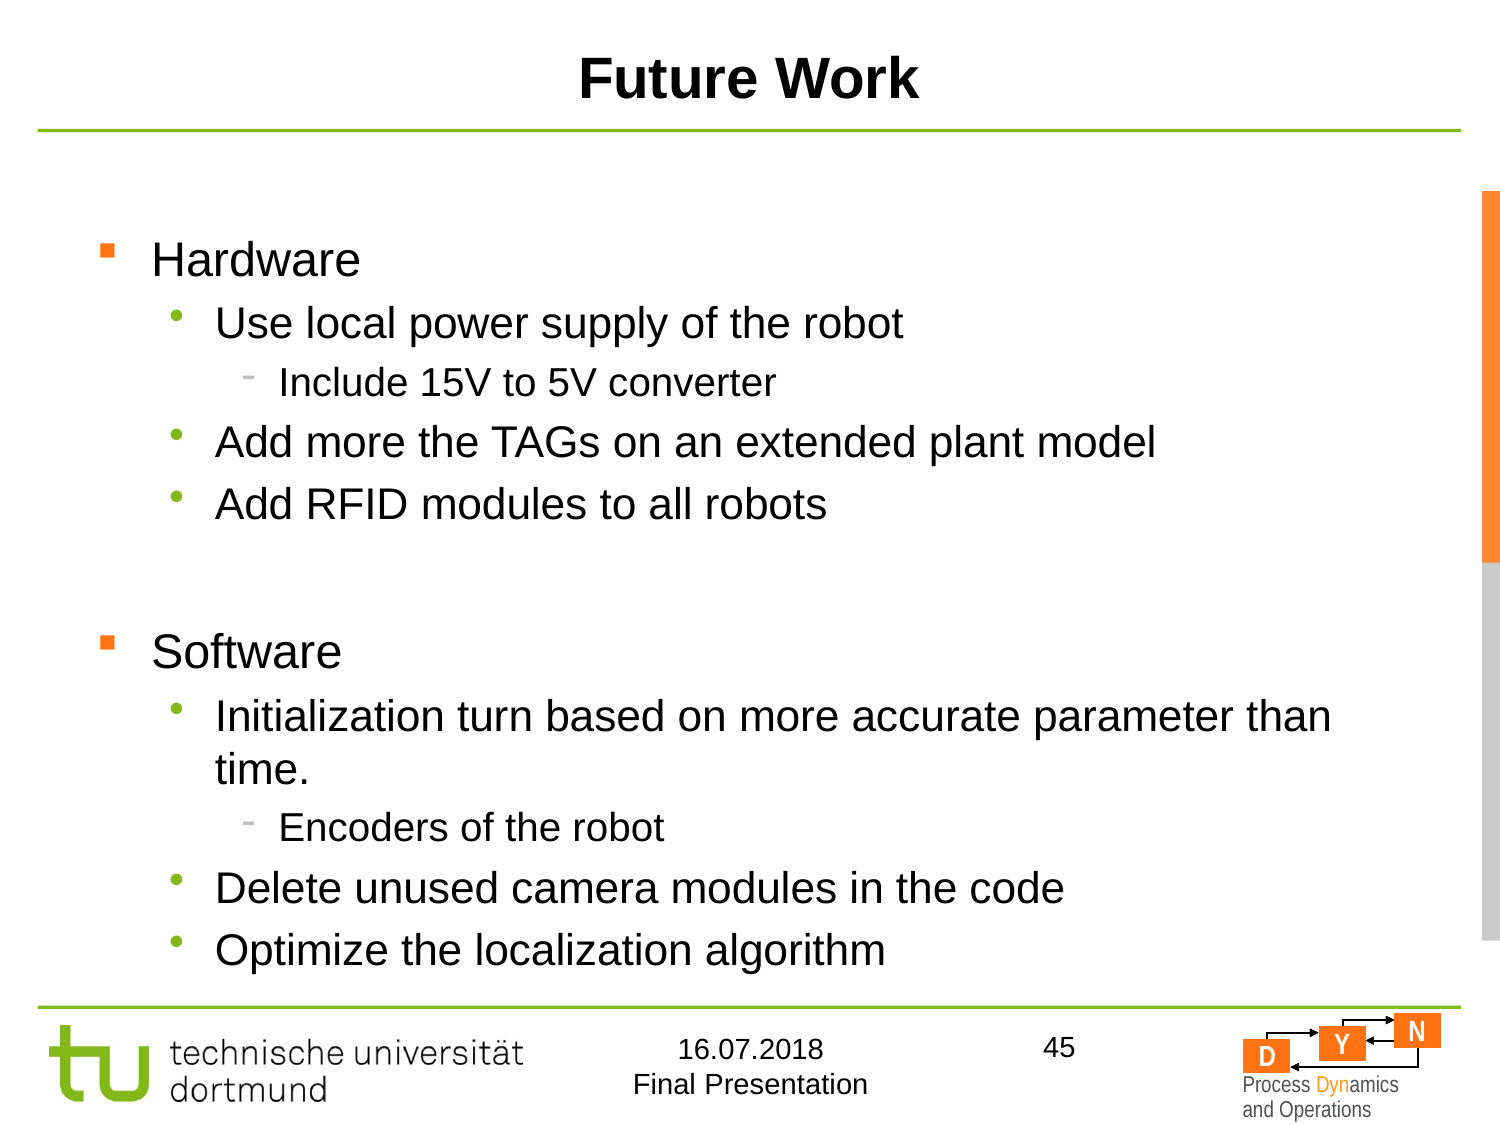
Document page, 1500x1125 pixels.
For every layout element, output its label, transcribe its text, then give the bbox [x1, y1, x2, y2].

picture [49, 1025, 523, 1102]
title Future Work [81, 10, 1417, 141]
list Hardware Use local power supply of the robot Include 15V to 5V converter Add more the TAGs on an extended plant model Add RFID modules to all robots Software Initialization turn based on more accurate parameter than time. Encoders of the robot Delete unused camera modules in the code Optimize the localization algorithm [81, 220, 1416, 989]
